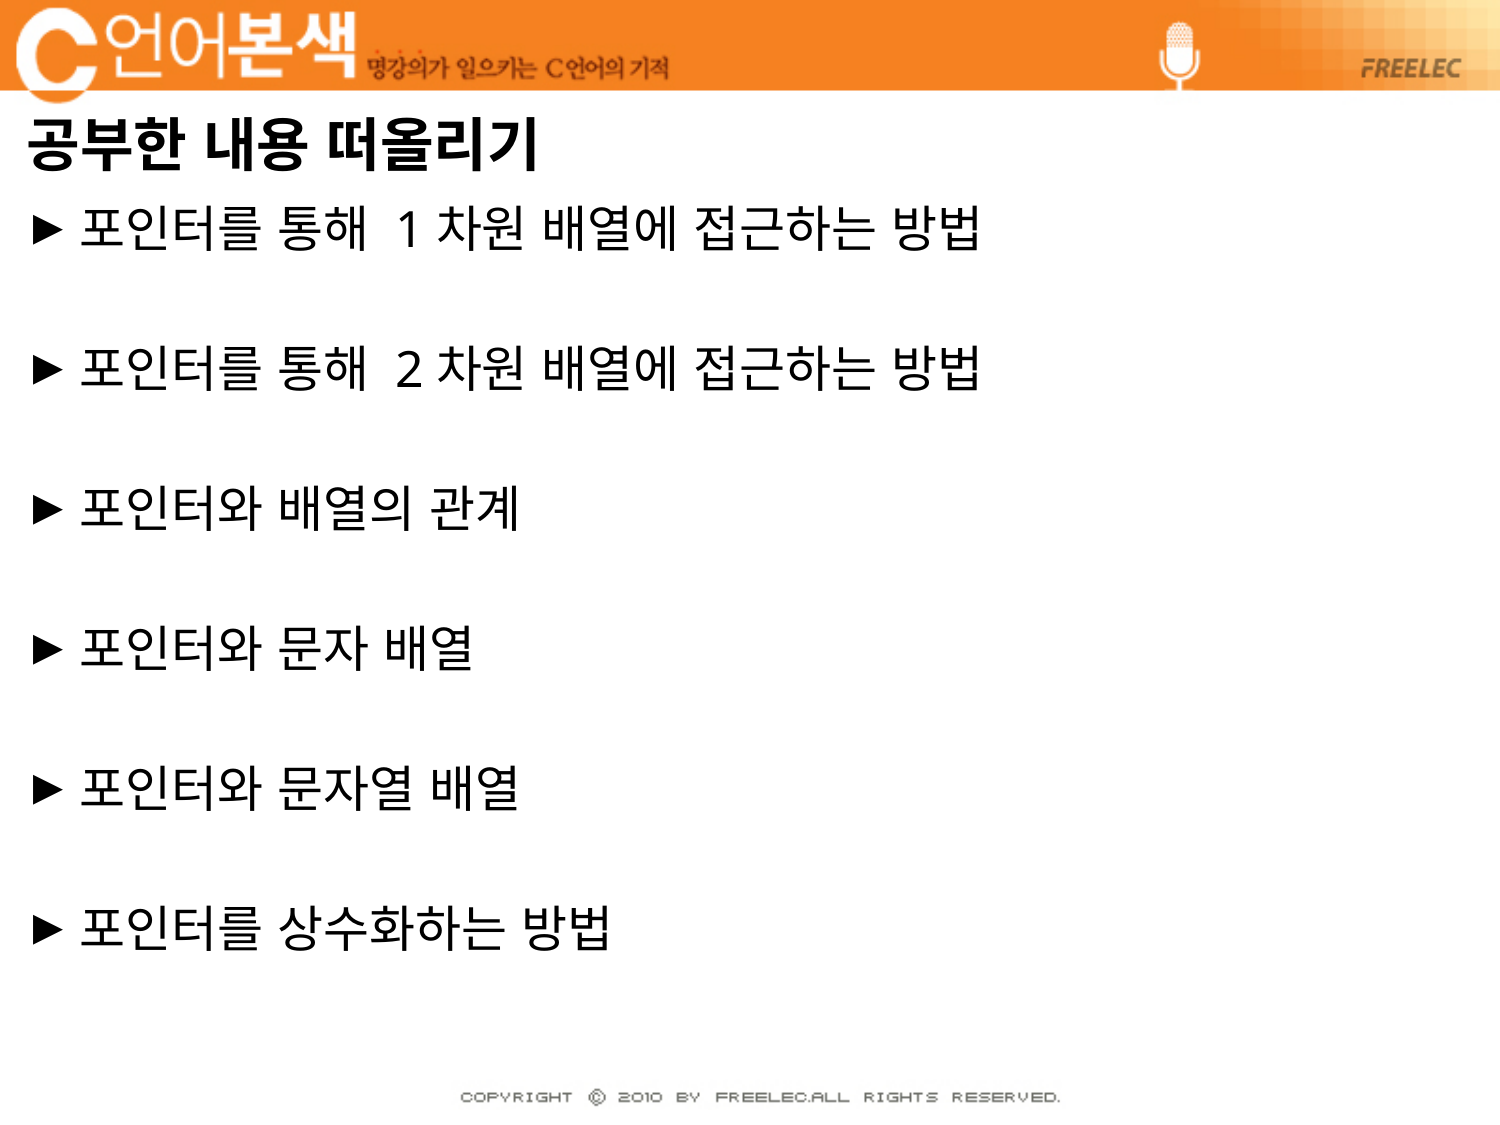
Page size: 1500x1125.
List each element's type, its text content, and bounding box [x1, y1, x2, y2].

list 포인터를 통해 1차원 배열에 접근하는 방법 포인터를 통해 2차원 배열에 접근하는 방법 포인터와 배열의 관계 포인터와 문자 배열 포인터와 문자열 배열 포인터를 상수화하는 방법 [8, 189, 1500, 1043]
title 공부한 내용 떠올리기 [11, 107, 1500, 178]
picture [0, 0, 1500, 1125]
